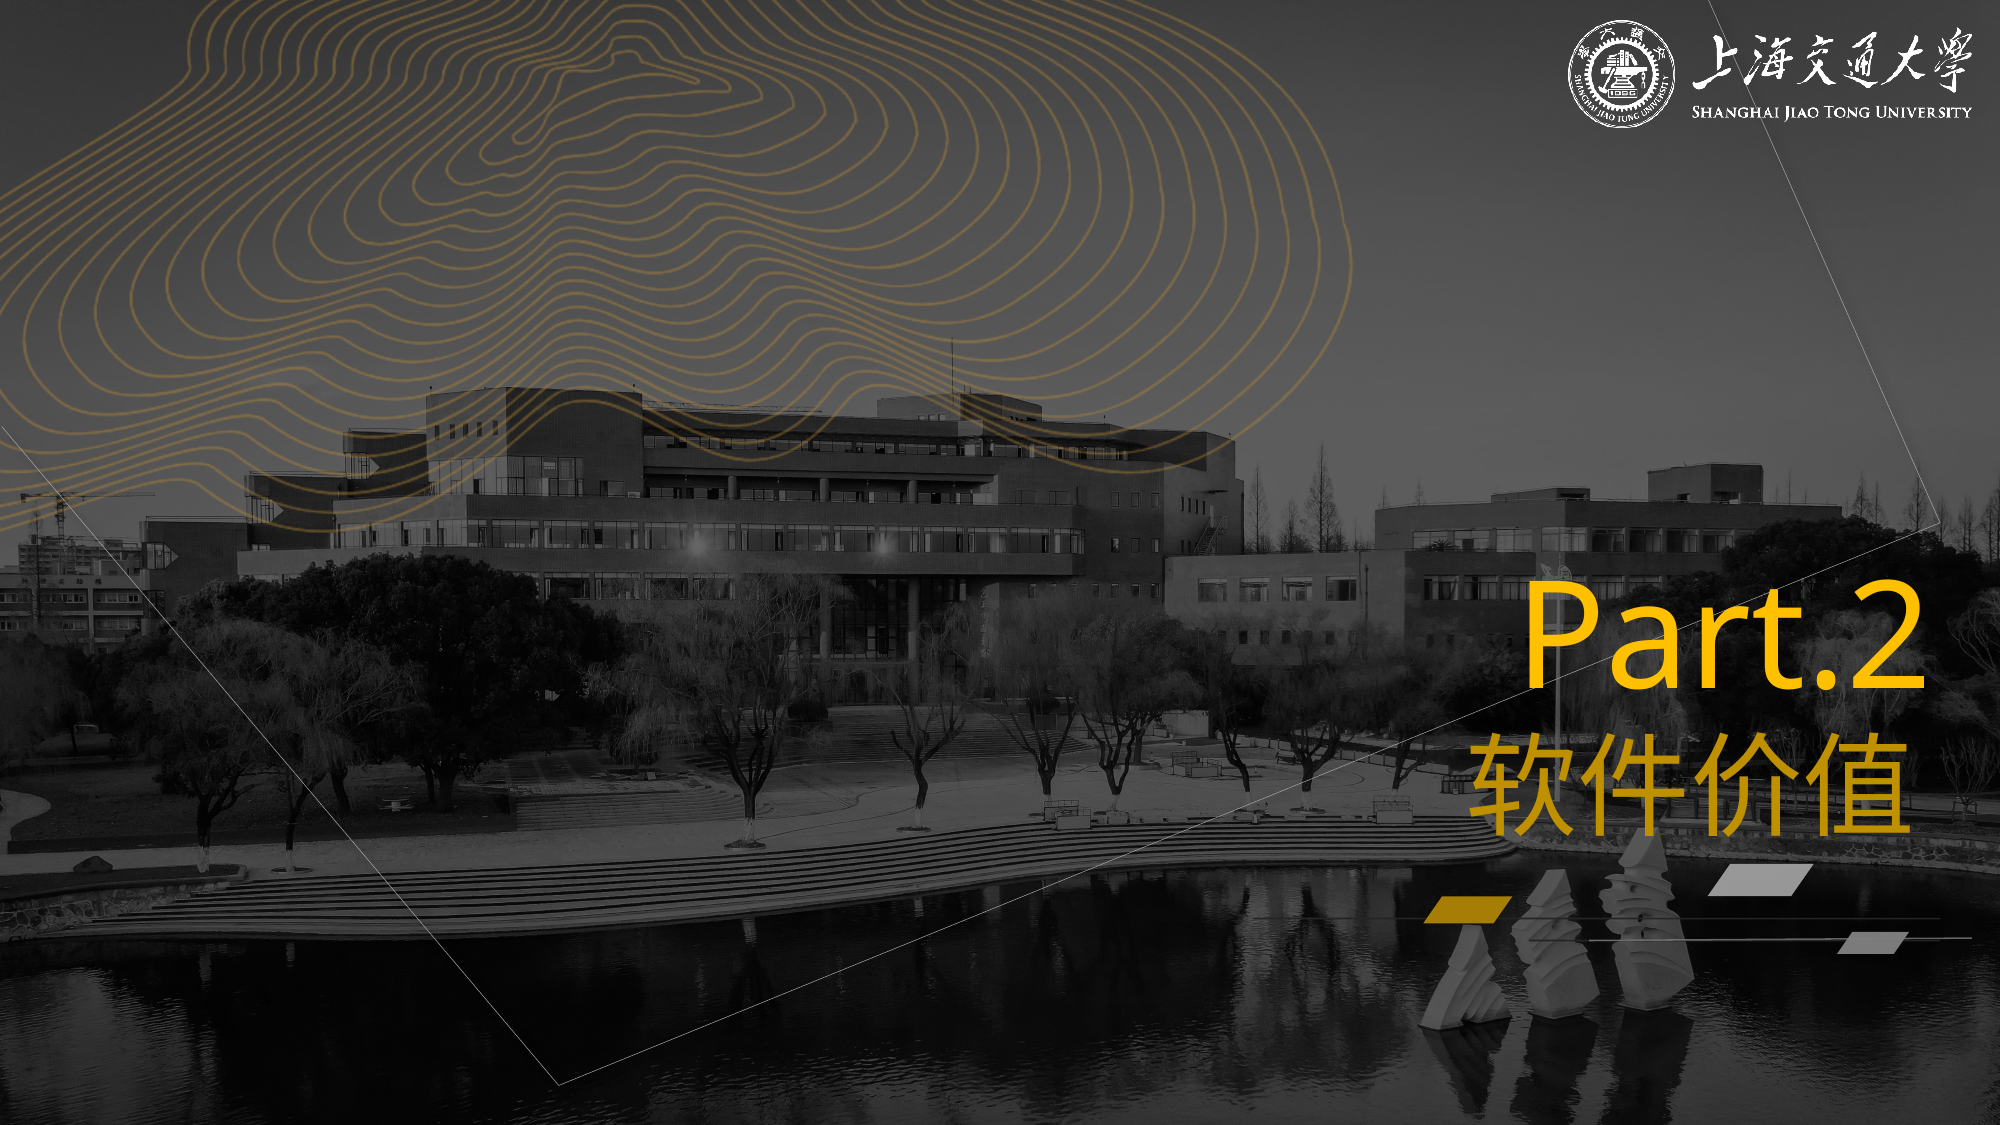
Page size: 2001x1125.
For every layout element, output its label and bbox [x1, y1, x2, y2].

picture [1568, 20, 1972, 128]
text_box [885, 531, 1948, 858]
picture [0, 0, 1435, 1125]
